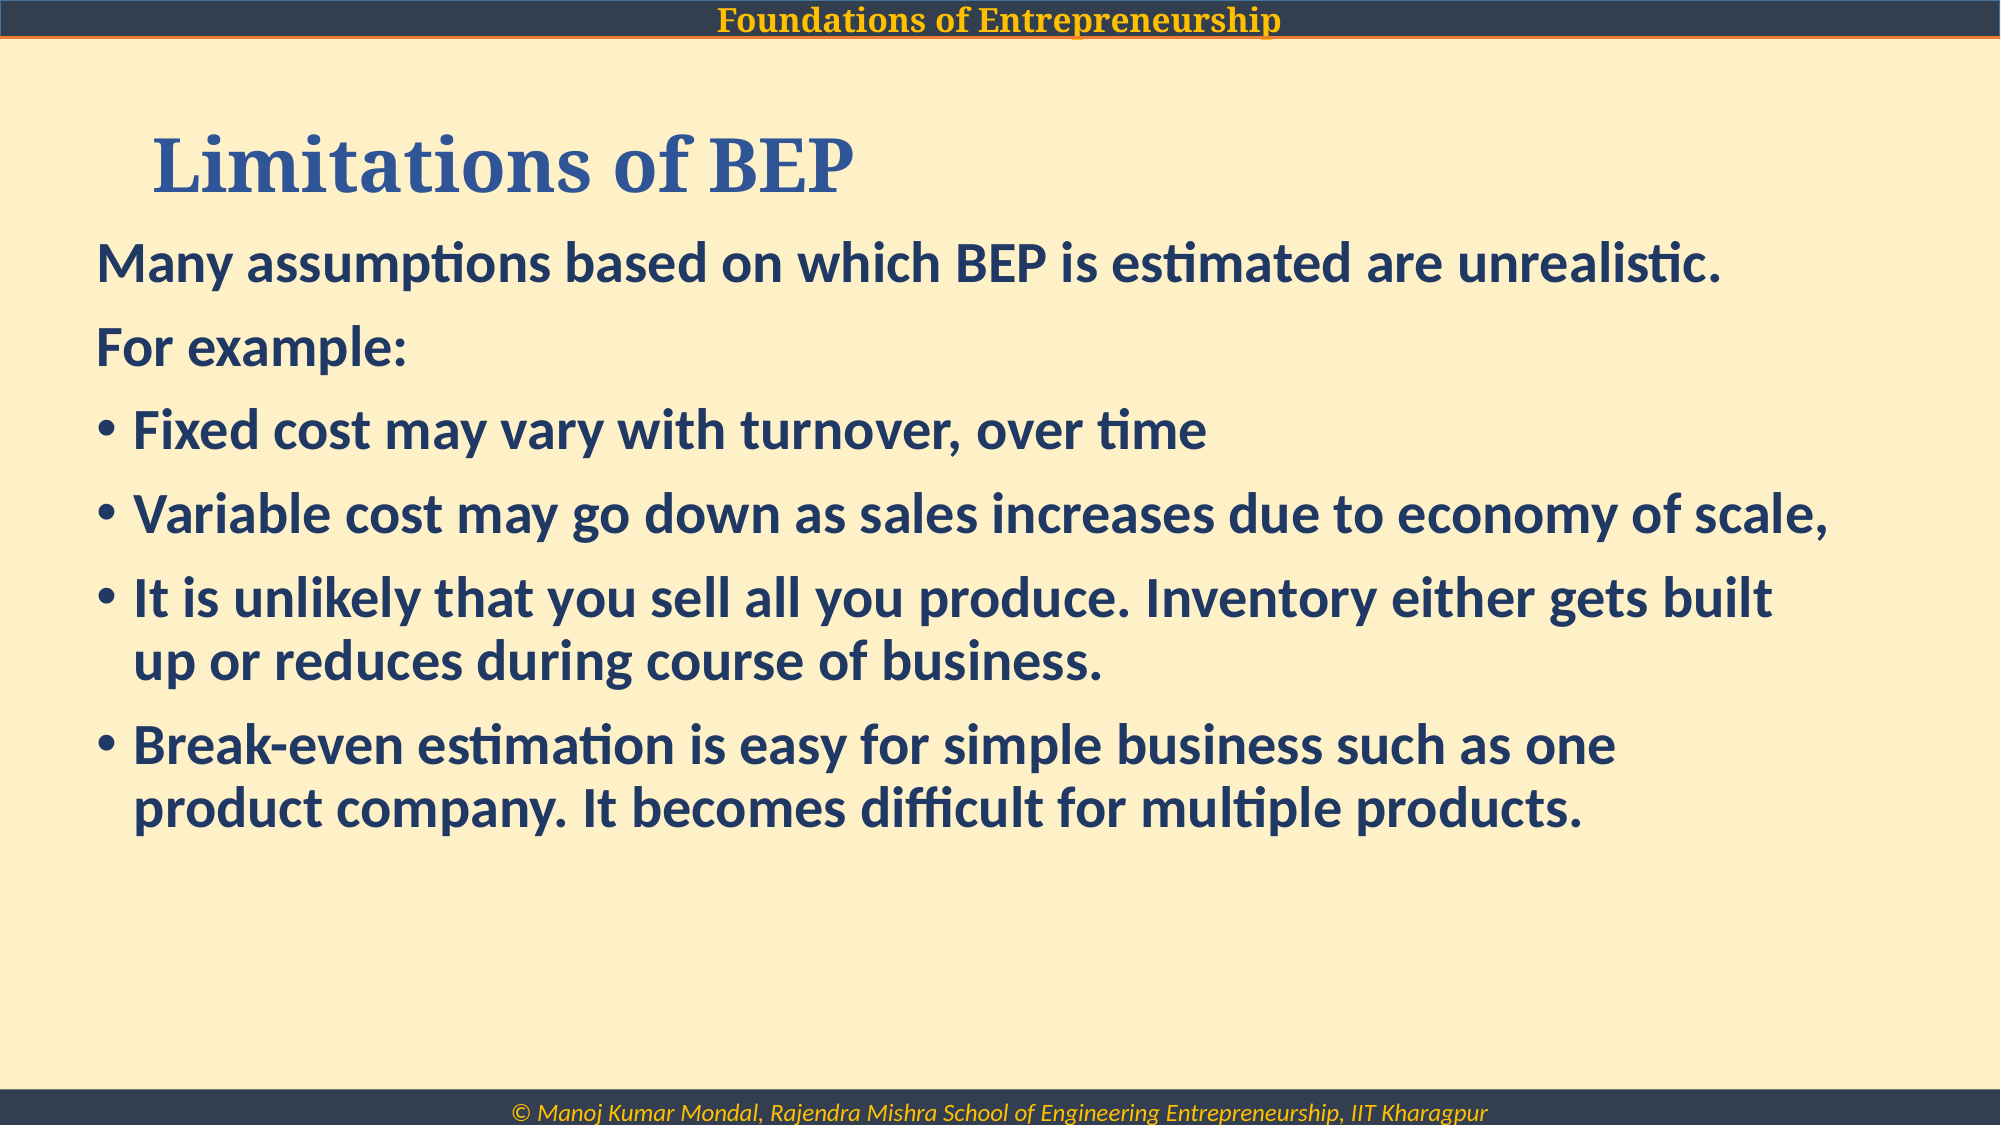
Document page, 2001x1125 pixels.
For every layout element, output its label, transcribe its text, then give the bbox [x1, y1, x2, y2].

title Limitations of BEP [137, 59, 1863, 224]
list Many assumptions based on which BEP is estimated are unrealistic. For example: Fixed cost may vary with turnover, over time Variable cost may go down as sales increases due to economy of scale, It is unlikely that you sell all you produce. Inventory either gets built up or reduces during course of business. Break-even estimation is easy for simple business such as one product company. It becomes difficult for multiple products. [81, 224, 1863, 939]
